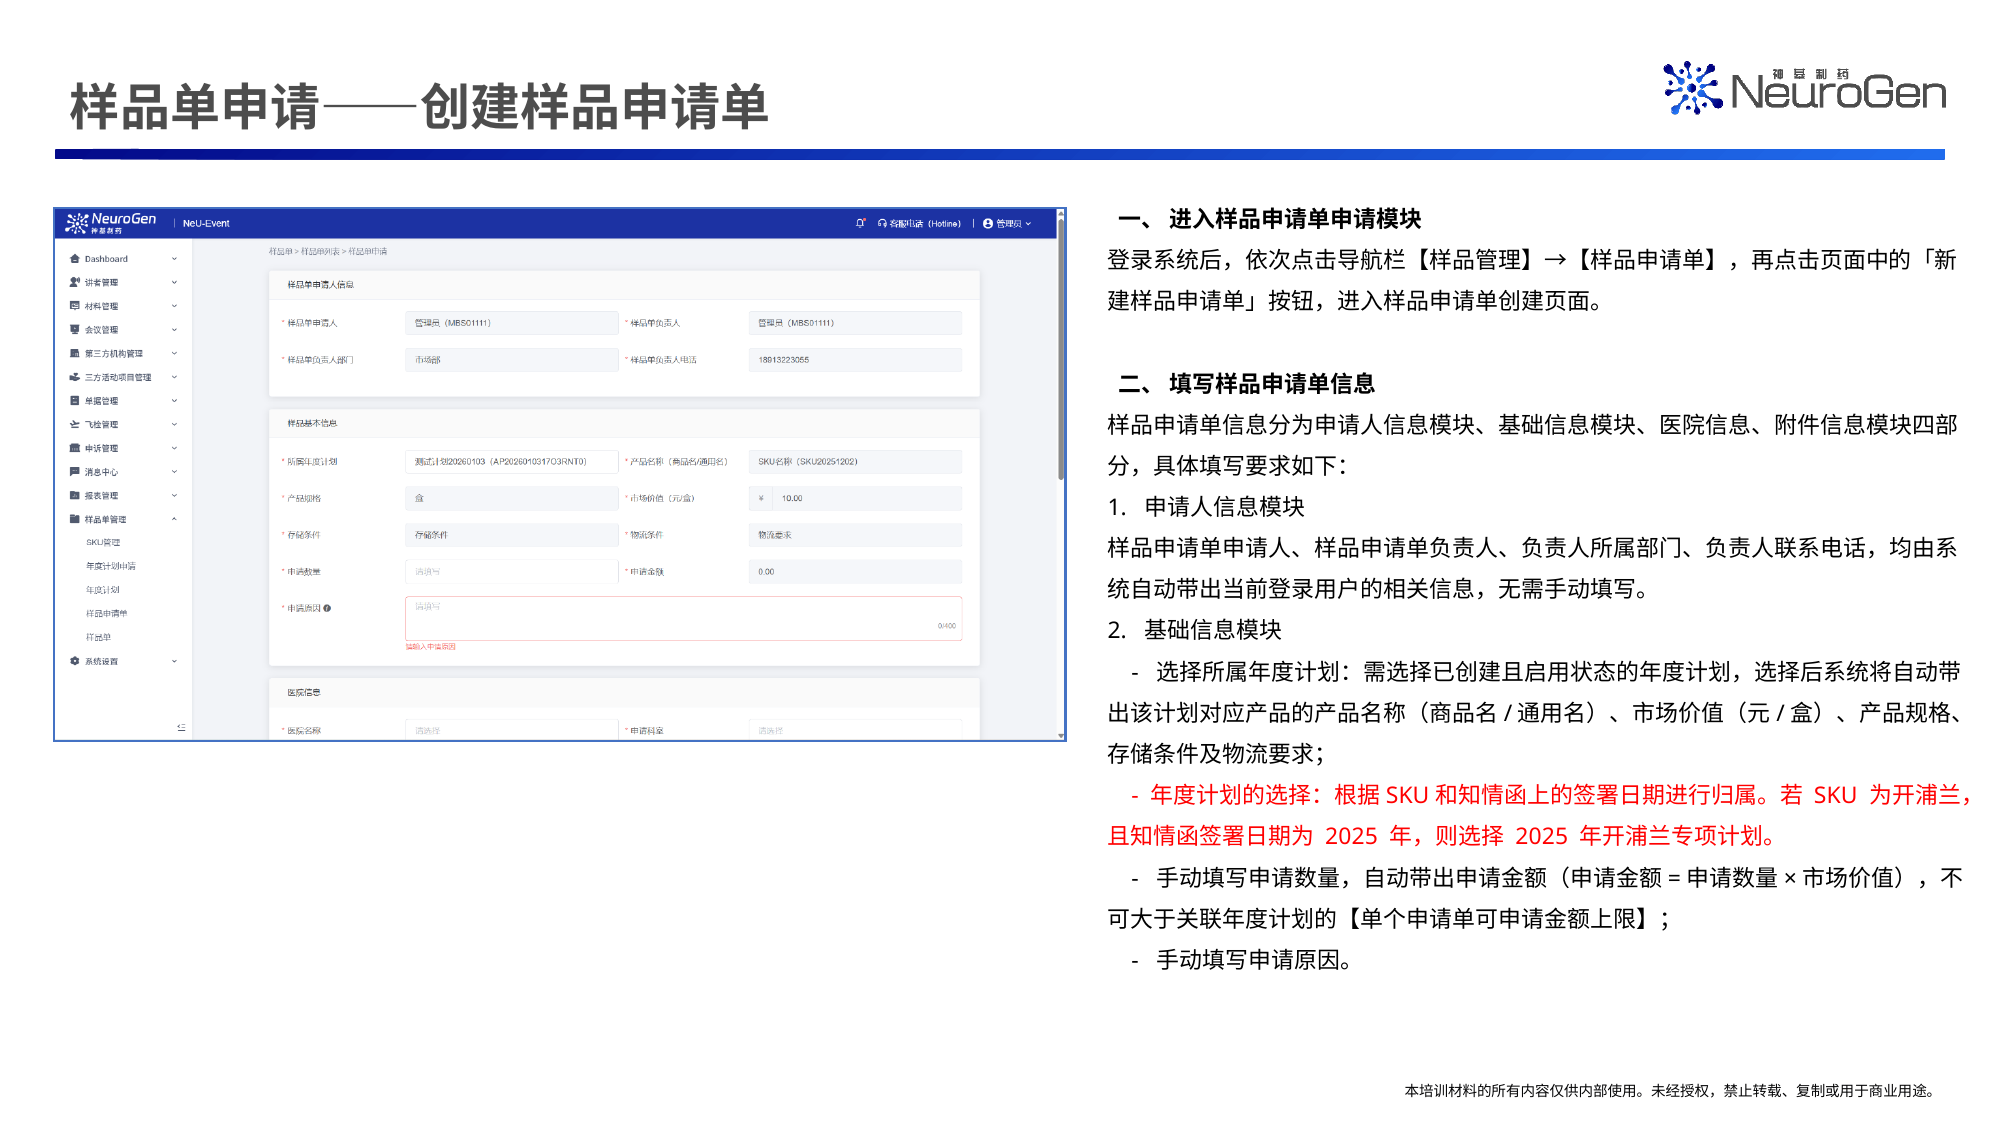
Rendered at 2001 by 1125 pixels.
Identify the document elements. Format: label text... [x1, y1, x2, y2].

picture [1642, 41, 1967, 134]
list 样品单申请——创建样品申请单 [55, 66, 1666, 152]
picture [55, 208, 1065, 740]
text_box 一、 进入样品申请单申请模块 登录系统后，依次点击导航栏【样品管理】→【样品申请单】，再点击页面中的「新建样品申请单」按钮，进入样品申请单创建页面。 二、 填写样品申请单信息 样品申请单信息分为申请人信息模块、基础信息模块、医院信息、附件信息模块四部分，具体填写要求如下： 1. 申请人信息模块 样品申请单申请人、样品申请单负责人、负责人所属部门、负责人联系电话，均由系统自动带出当前登录用户的相关信息，无需手动填写。 2. 基础信息模块 - 选择所属年度计划：需选择已创建且启用状态的年度计划，选择后系统将自动带出该计划对应产品的产品名称（商品名/通用名）、市场价值（元/盒）、产品规格、存储条件及物流要求； - 年度计划的选择：根据SKU和知情函上的签署日期进行归属。若 SKU 为开浦兰，且知情函签署日期为 2025 年，则选择 2025 年开浦兰专项计划。 - 手动填写申请数量，自动带出申请金额（申请金额=申请数量×市场价值），不可大于关联年度计划的【单个申请单可申请金额上限】； - 手动填写申请原因。 [1092, 183, 1988, 981]
